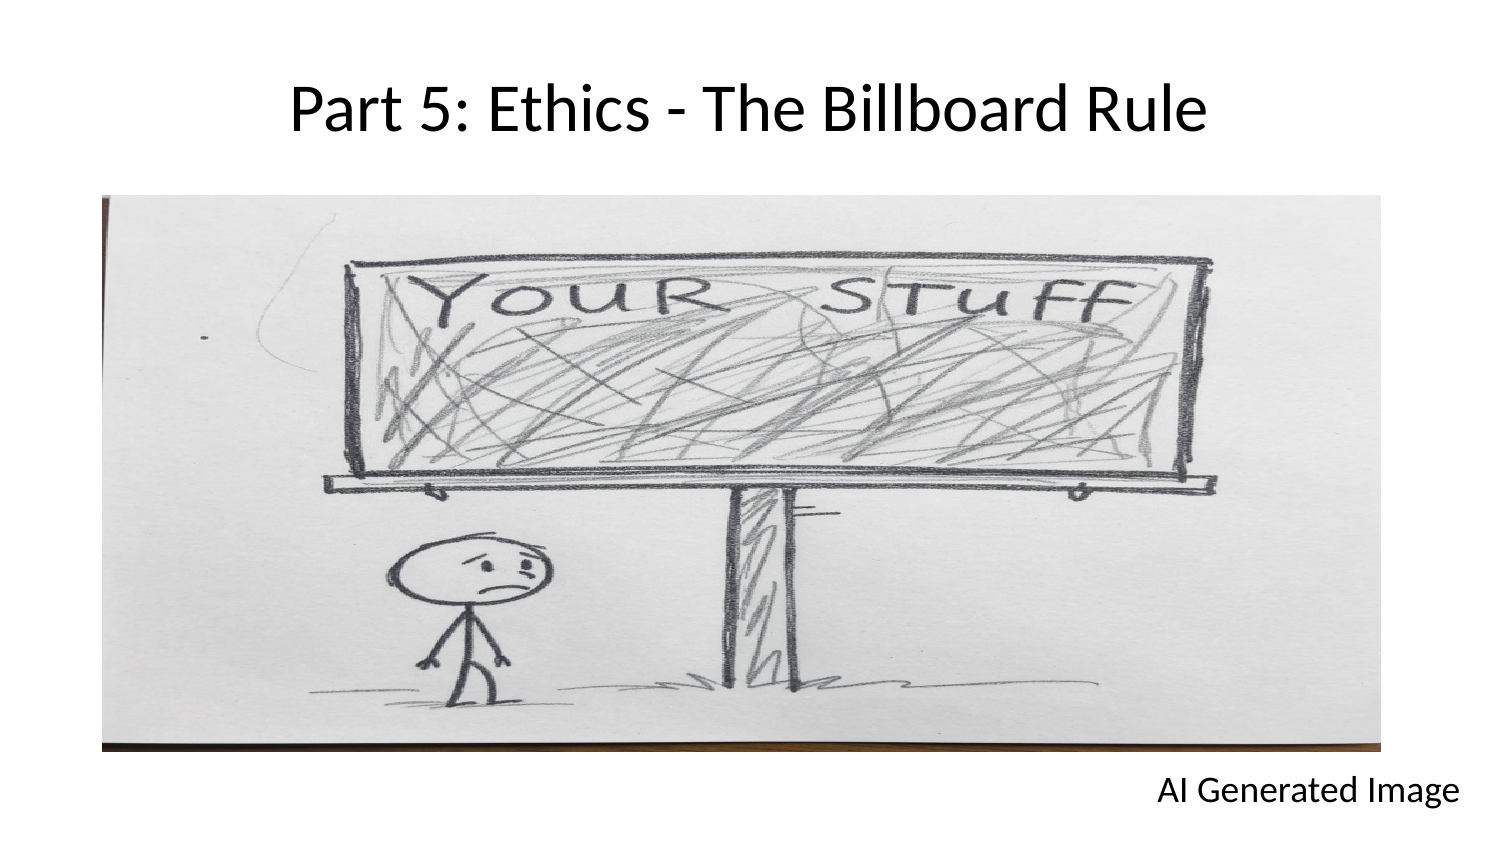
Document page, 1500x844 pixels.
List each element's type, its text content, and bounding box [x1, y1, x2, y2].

title Part 5: Ethics - The Billboard Rule [75, 33, 1425, 175]
text_box AI Generated Image [1142, 758, 1476, 818]
picture [102, 195, 1381, 753]
